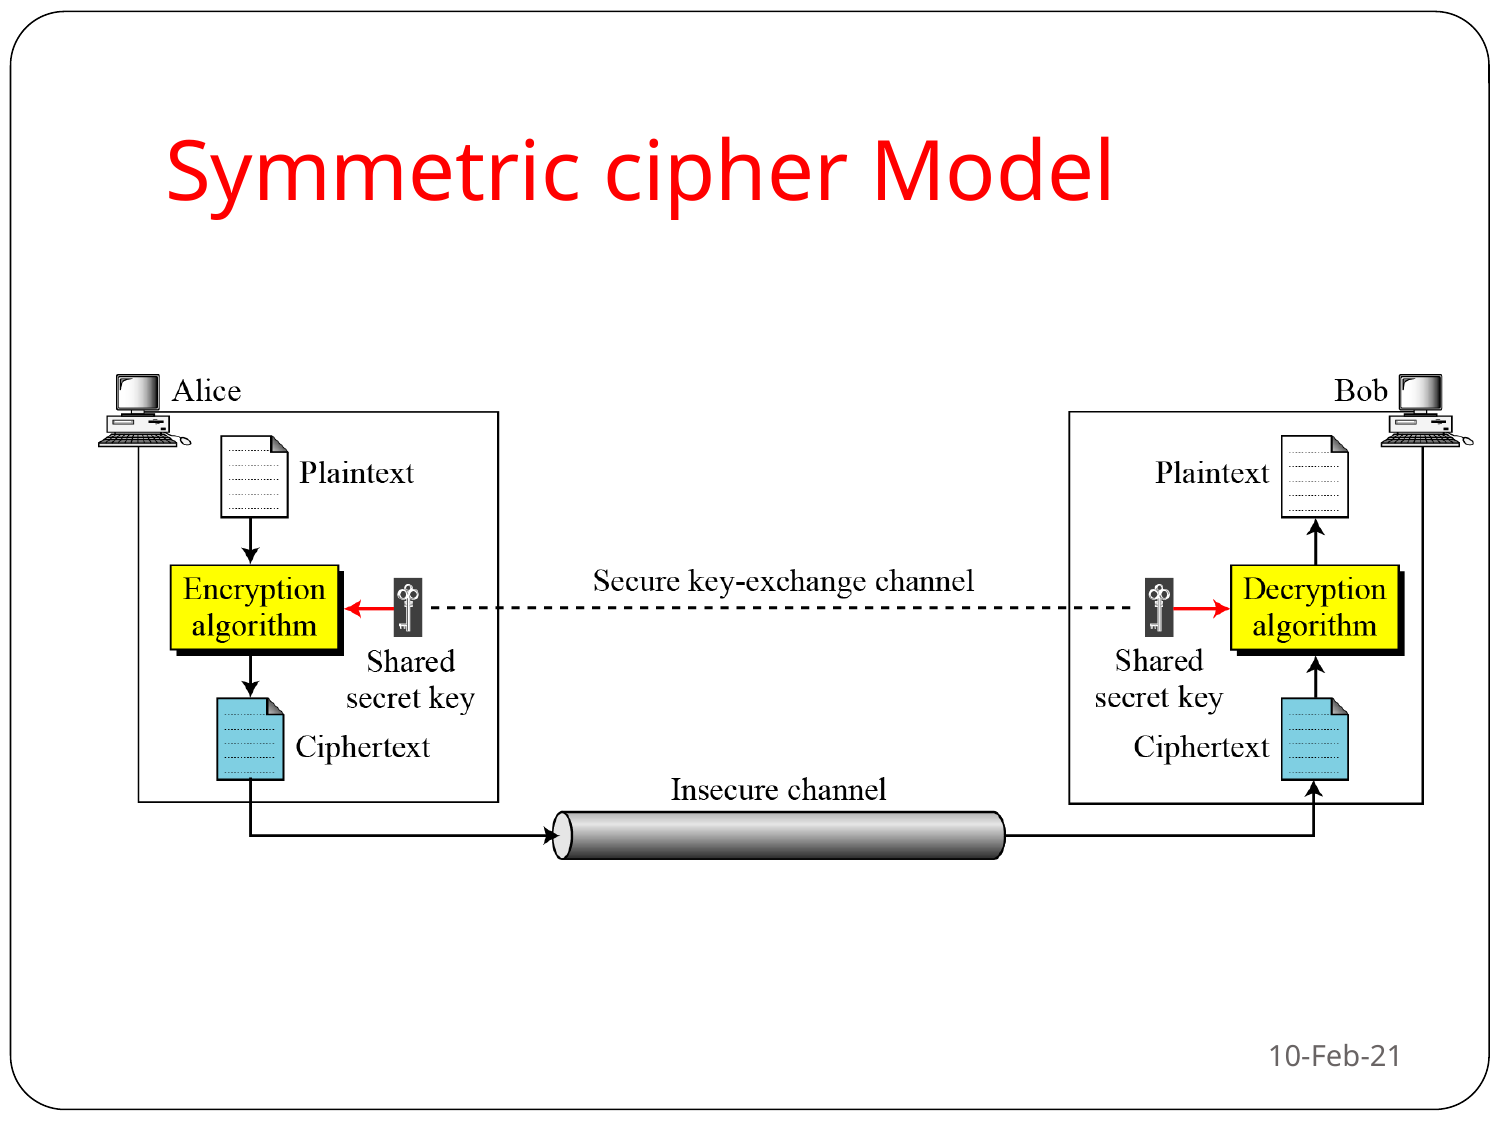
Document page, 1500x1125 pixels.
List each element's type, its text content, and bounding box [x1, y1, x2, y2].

title Symmetric cipher Model [150, 45, 1425, 233]
picture [98, 374, 1475, 860]
slide_number 10-Feb-21 [1012, 1015, 1419, 1094]
